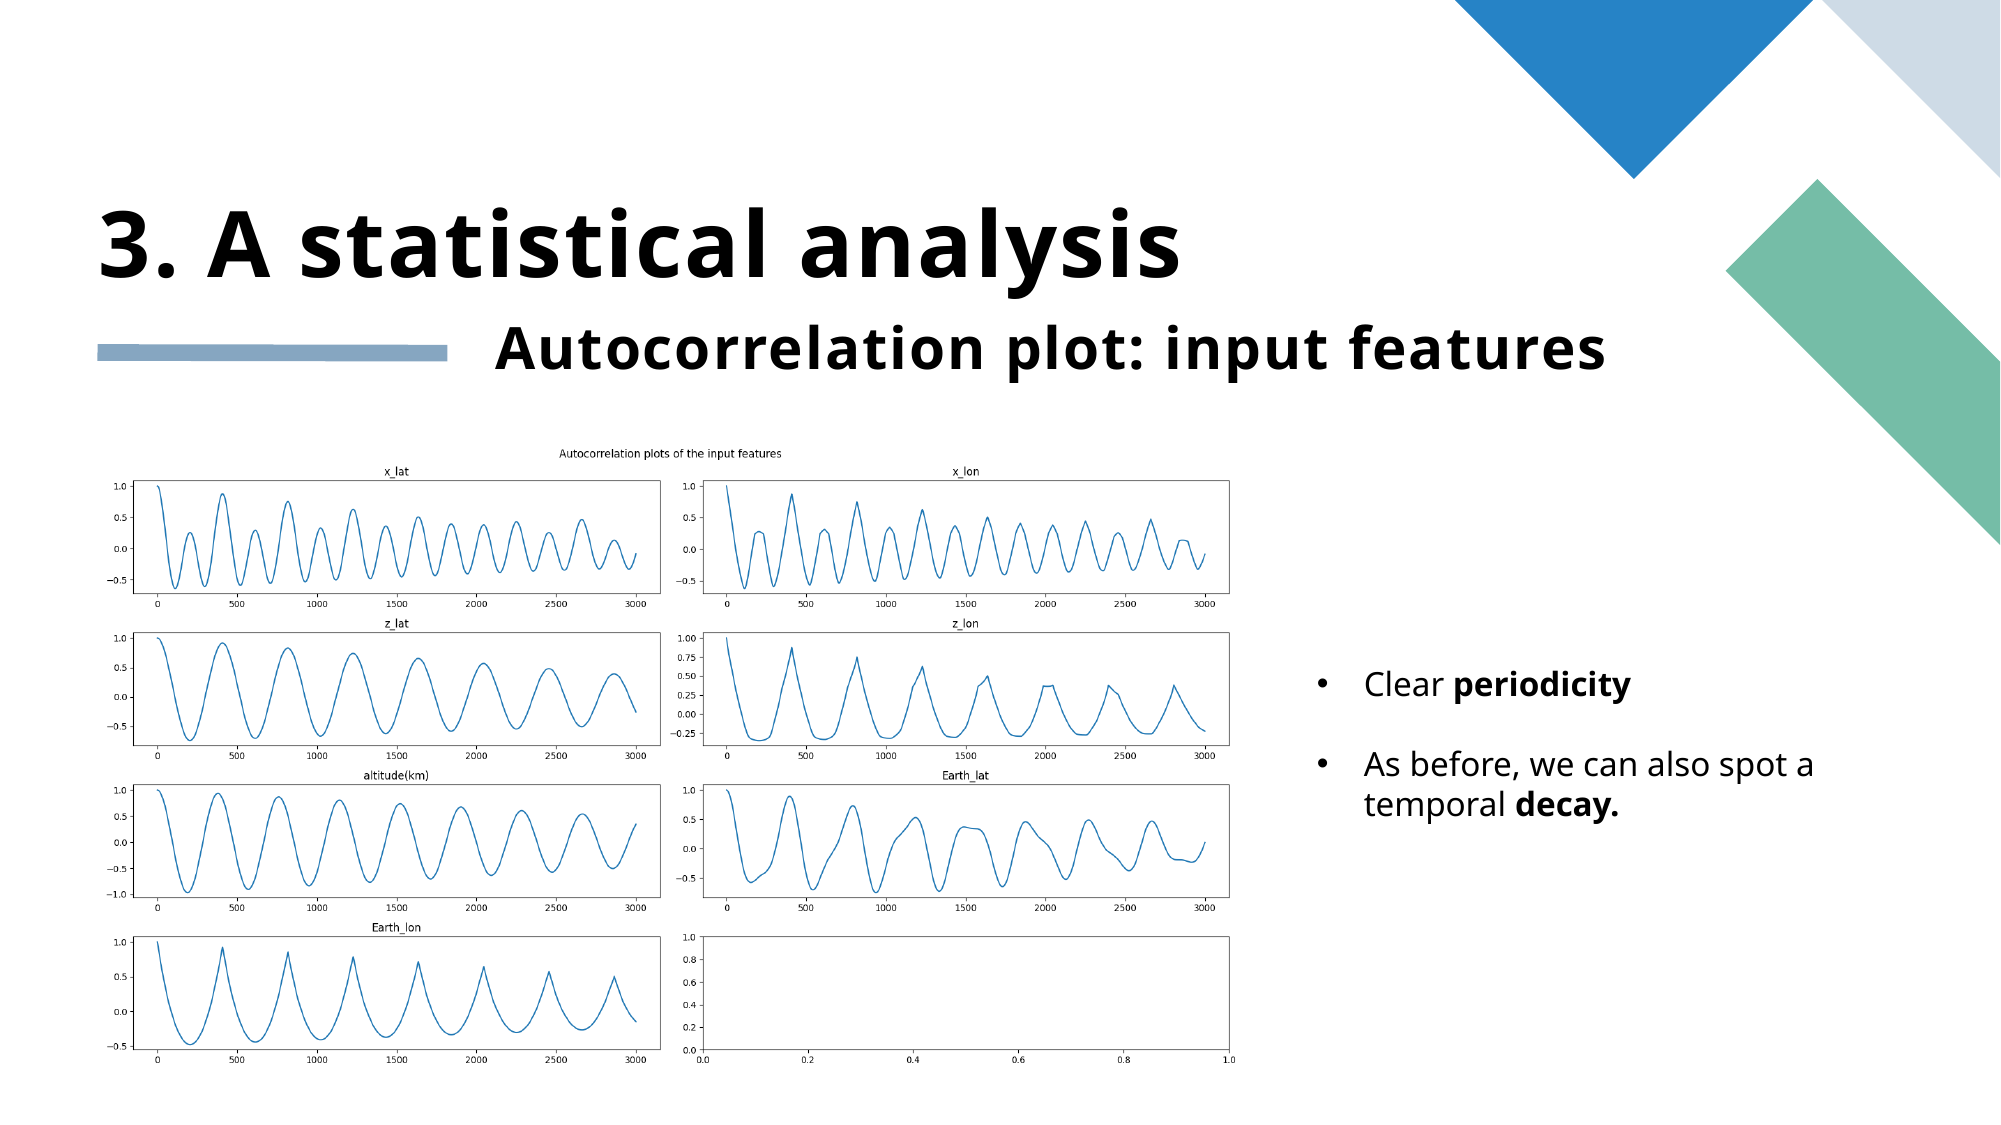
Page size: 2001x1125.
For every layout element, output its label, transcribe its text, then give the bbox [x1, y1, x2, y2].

text_box Autocorrelation plot: input features [495, 104, 2000, 381]
text_box 3. A statistical analysis [99, 19, 1883, 296]
picture [98, 442, 1242, 1072]
text_box Clear periodicity As before, we can also spot a temporal decay. [1302, 656, 1951, 831]
